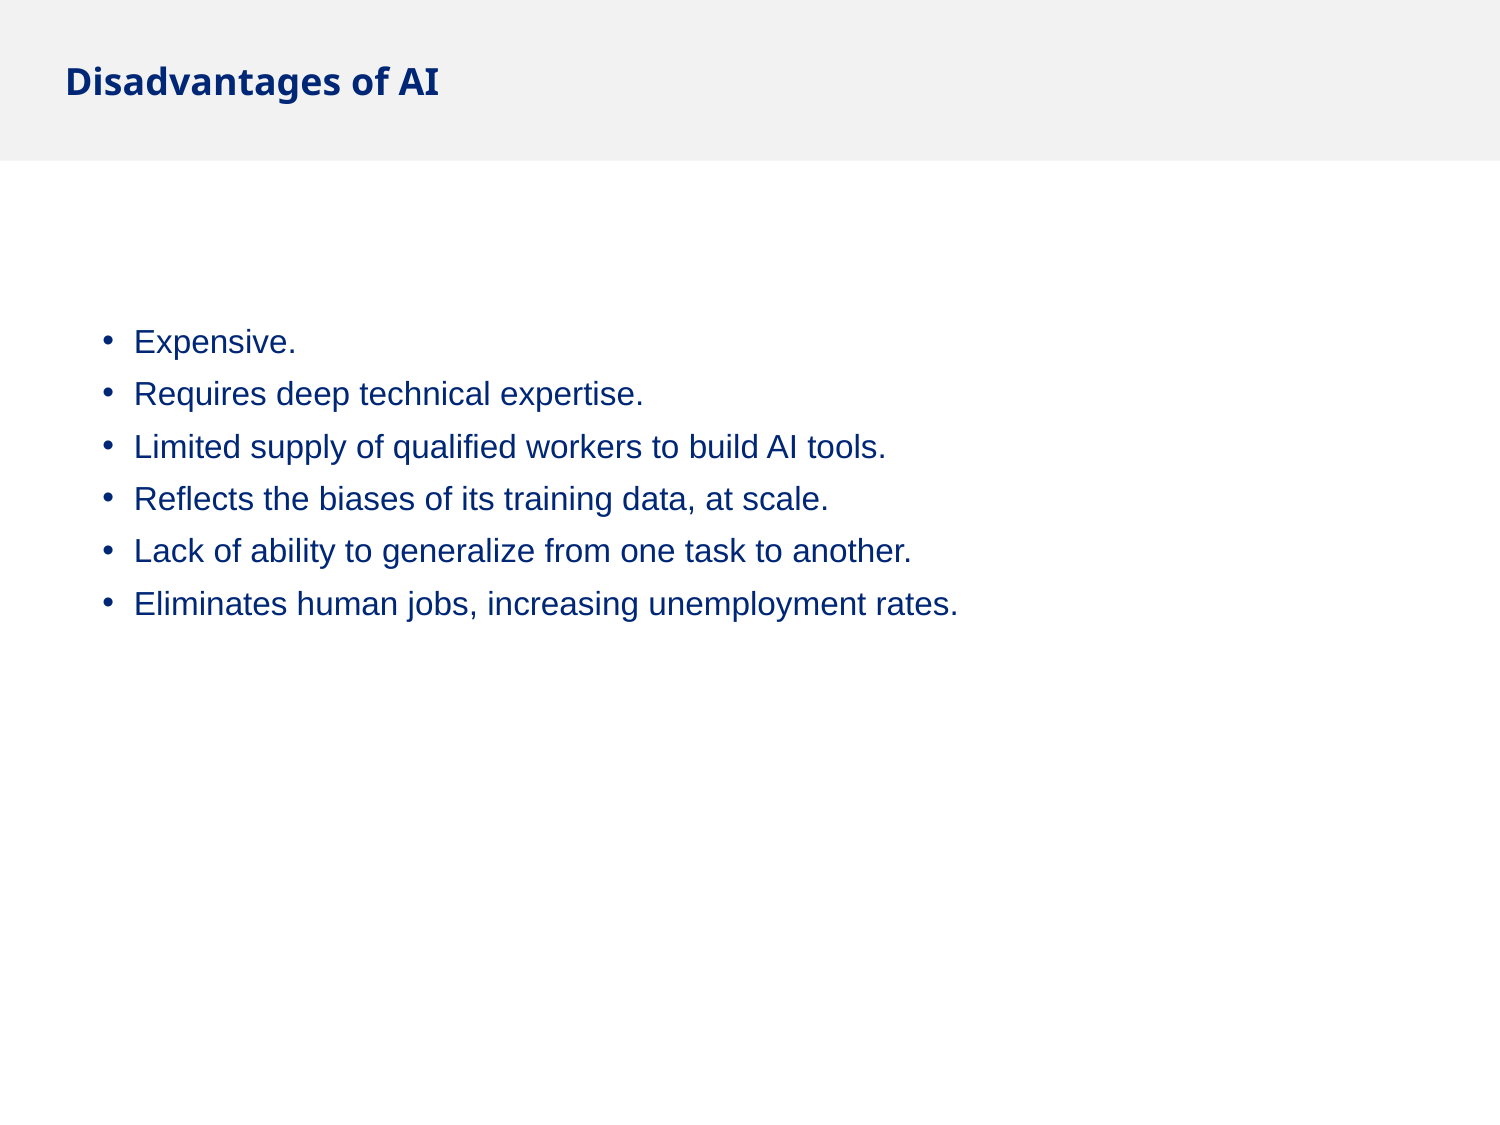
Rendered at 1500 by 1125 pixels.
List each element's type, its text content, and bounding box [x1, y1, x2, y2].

title Disadvantages of AI [50, 50, 1400, 280]
list Expensive. Requires deep technical expertise. Limited supply of qualified workers to build AI tools. Reflects the biases of its training data, at scale. Lack of ability to generalize from one task to another. Eliminates human jobs, increasing unemployment rates. [87, 312, 1438, 1063]
